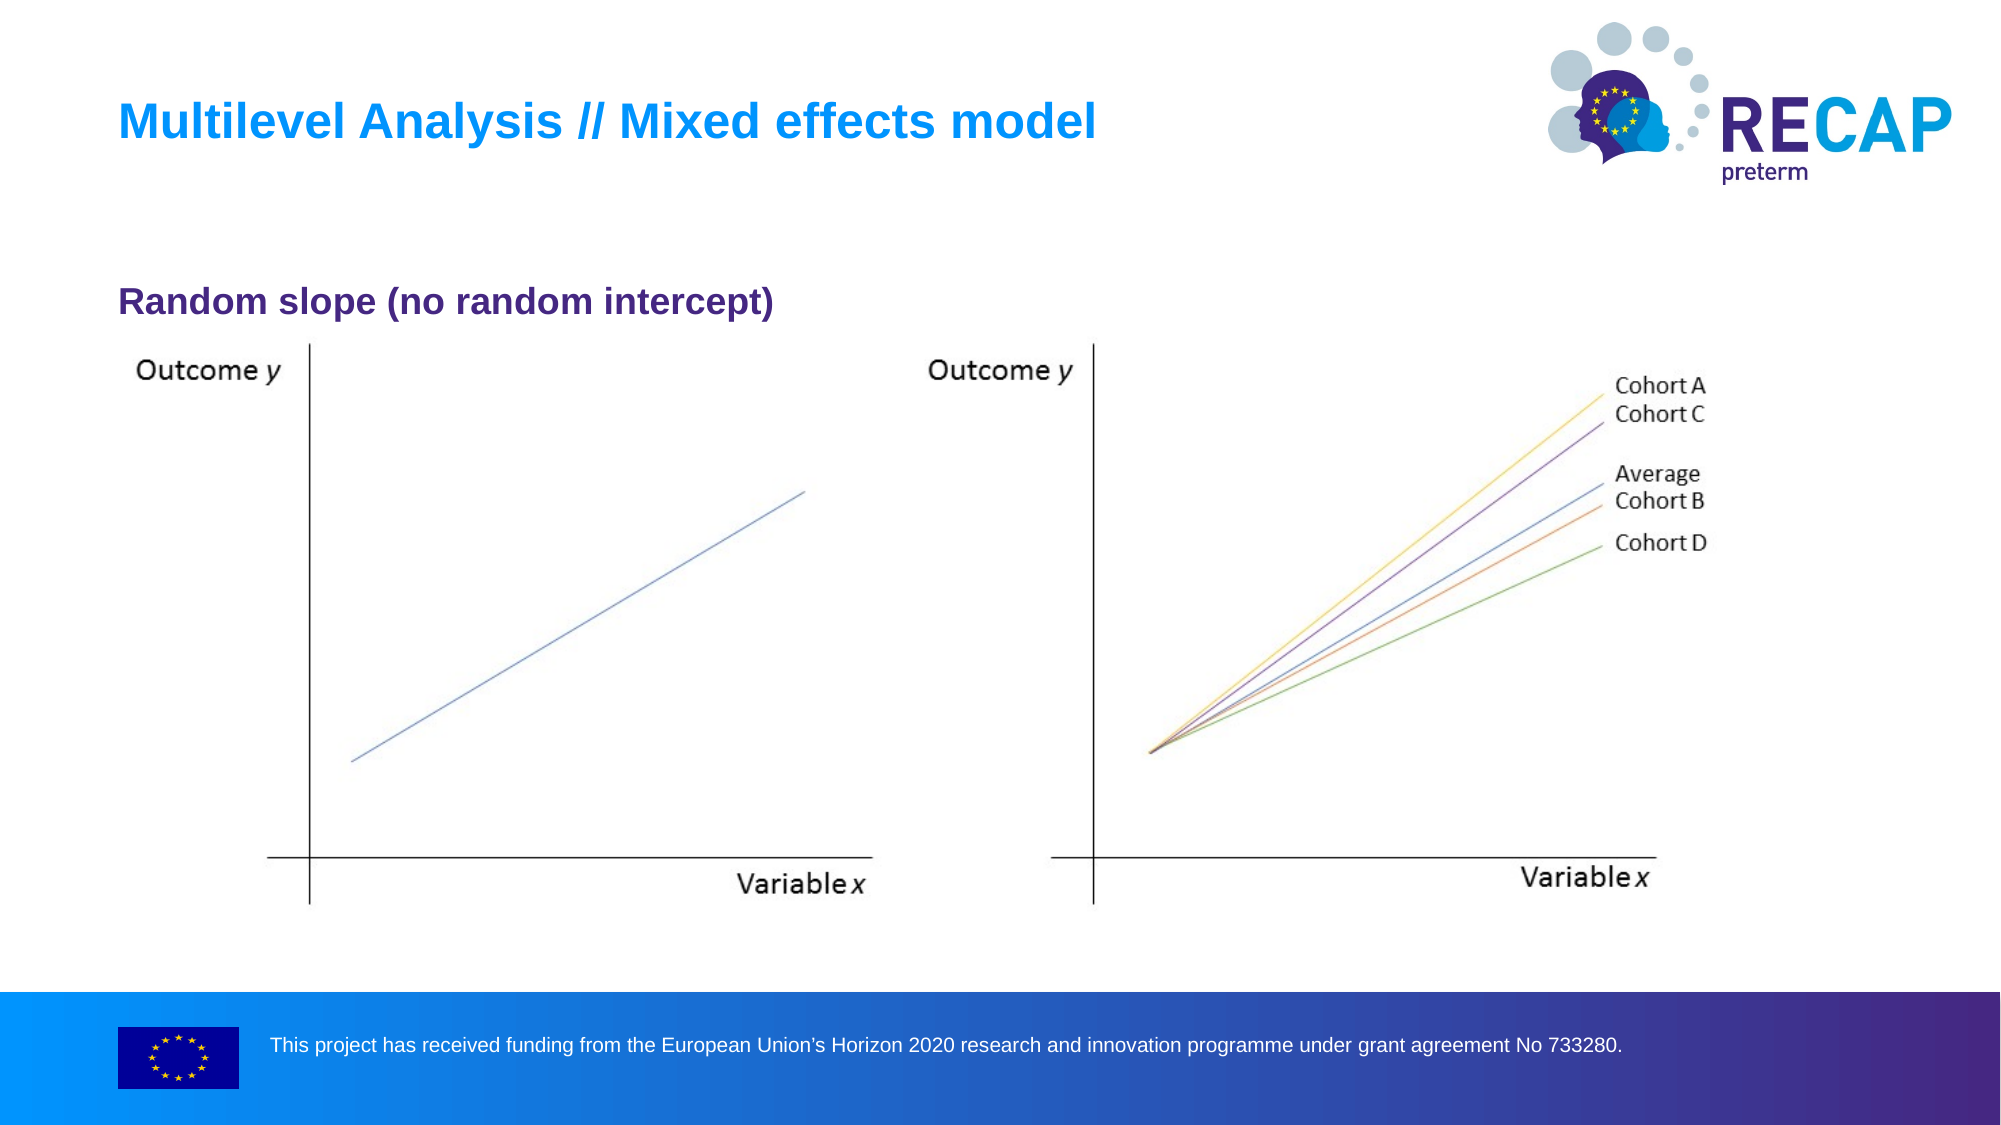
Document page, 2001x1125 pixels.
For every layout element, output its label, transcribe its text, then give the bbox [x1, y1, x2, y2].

picture [118, 1027, 239, 1089]
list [122, 324, 1736, 928]
title Multilevel Analysis // Mixed effects model [118, 88, 1592, 237]
picture [1547, 22, 1953, 185]
text_box Random slope (no random intercept) [118, 276, 1247, 325]
